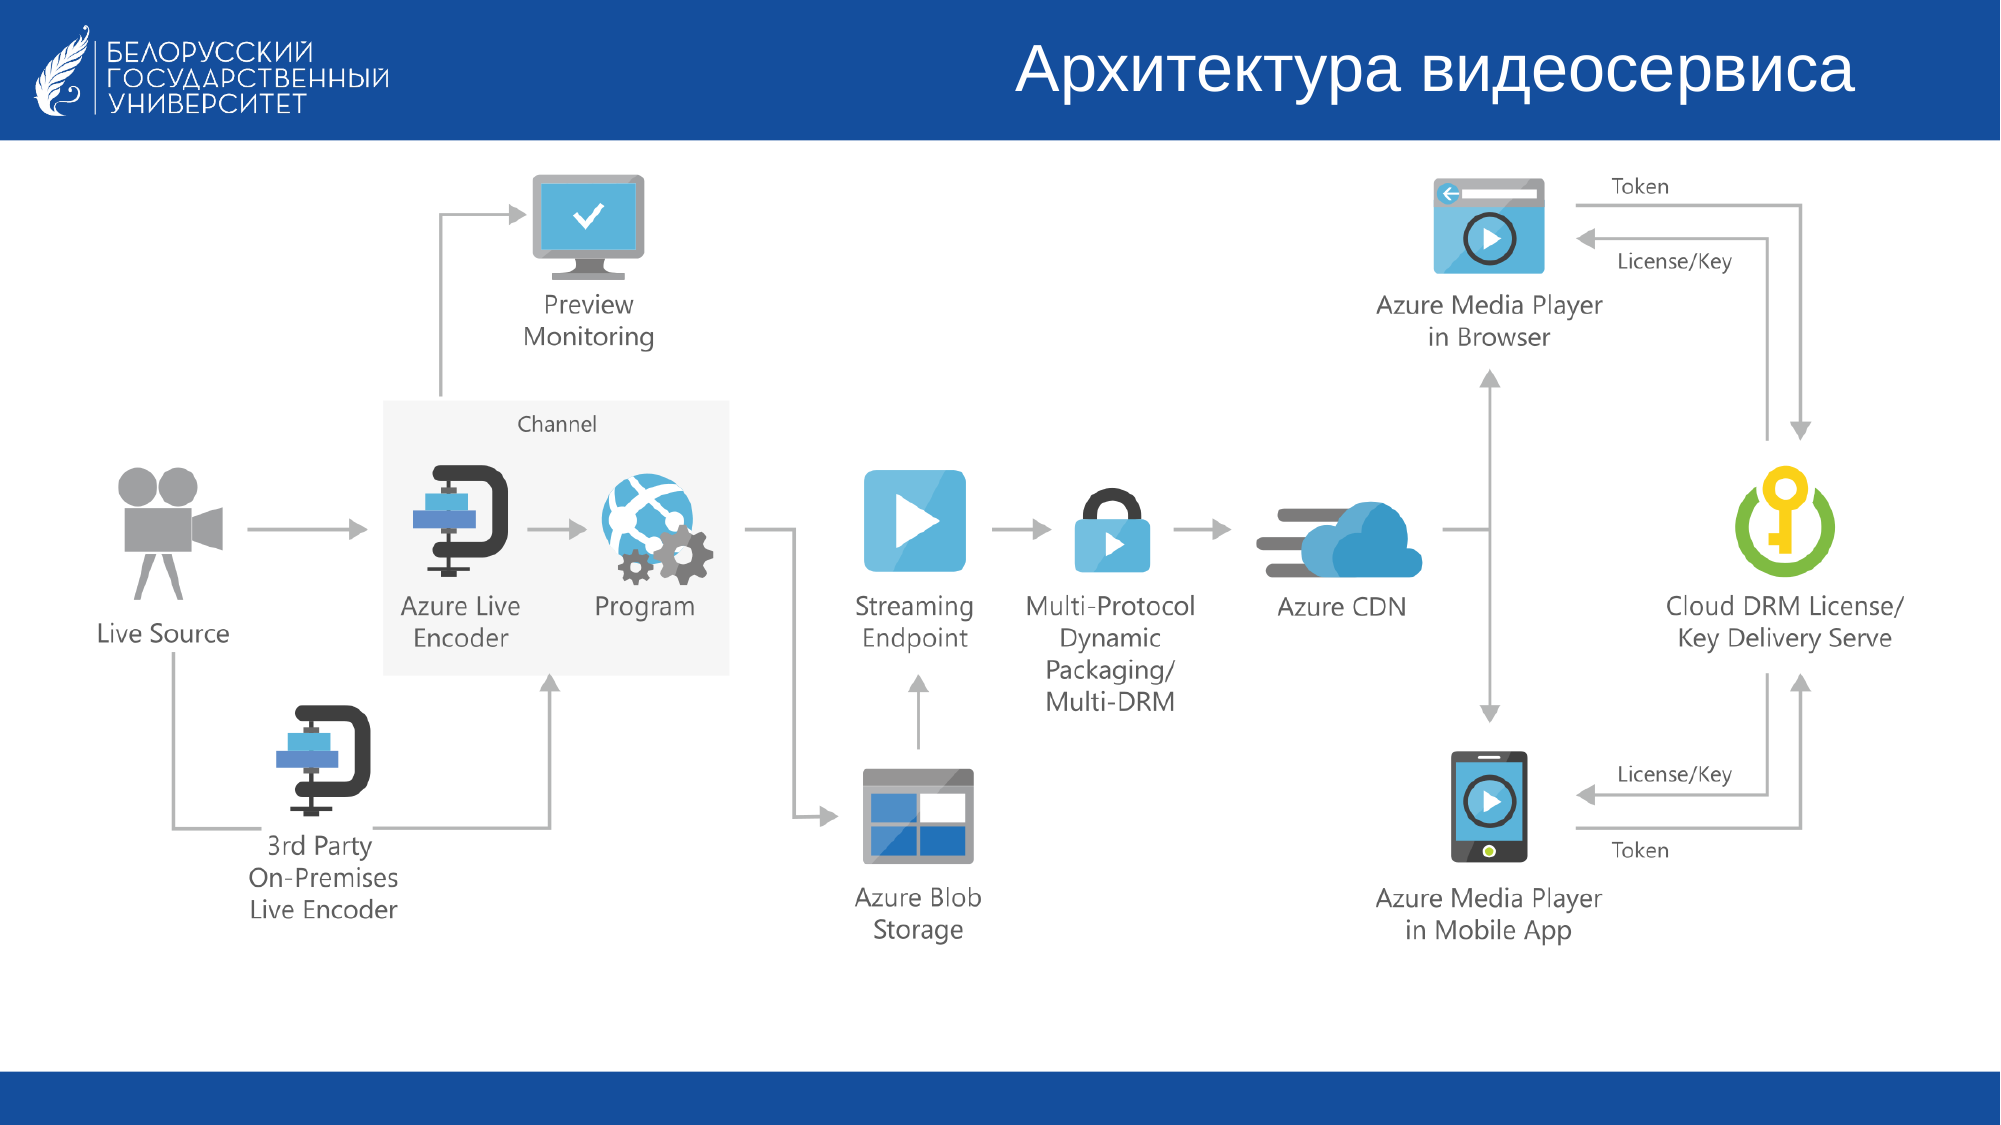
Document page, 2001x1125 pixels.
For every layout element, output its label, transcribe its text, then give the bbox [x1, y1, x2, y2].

picture [96, 170, 1904, 955]
picture [33, 25, 388, 116]
title Архитектура видеосервиса [898, 6, 1975, 134]
